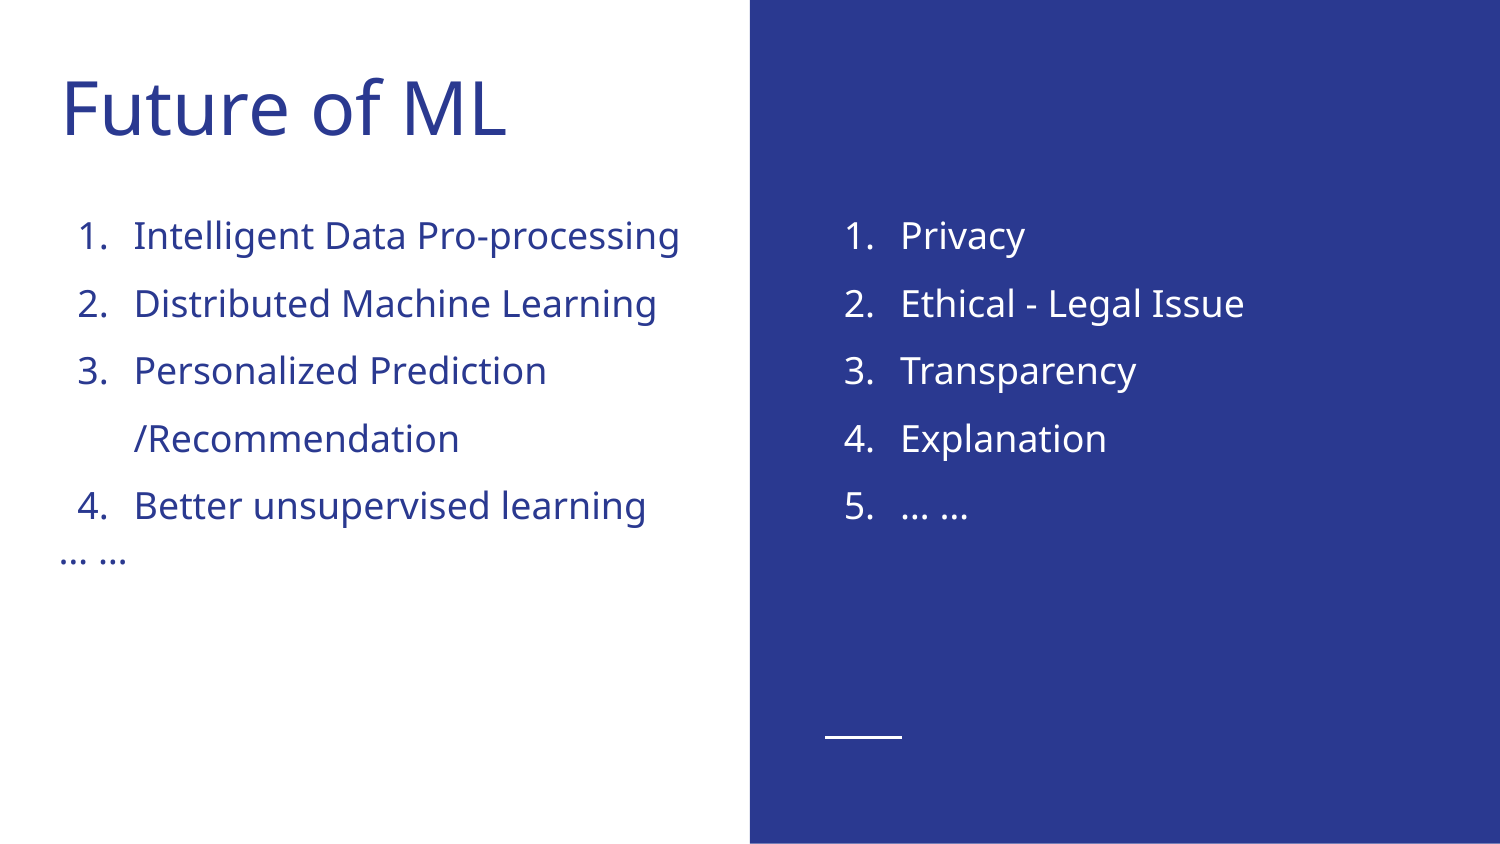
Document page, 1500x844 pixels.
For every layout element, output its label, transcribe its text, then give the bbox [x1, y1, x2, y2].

title Intelligent Data Pro-processing Distributed Machine Learning Personalized Prediction /Recommendation Better unsupervised learning … … [43, 174, 737, 633]
title Future of ML [45, 65, 1081, 166]
list Privacy Ethical - Legal Issue Transparency Explanation … … [810, 174, 1440, 633]
